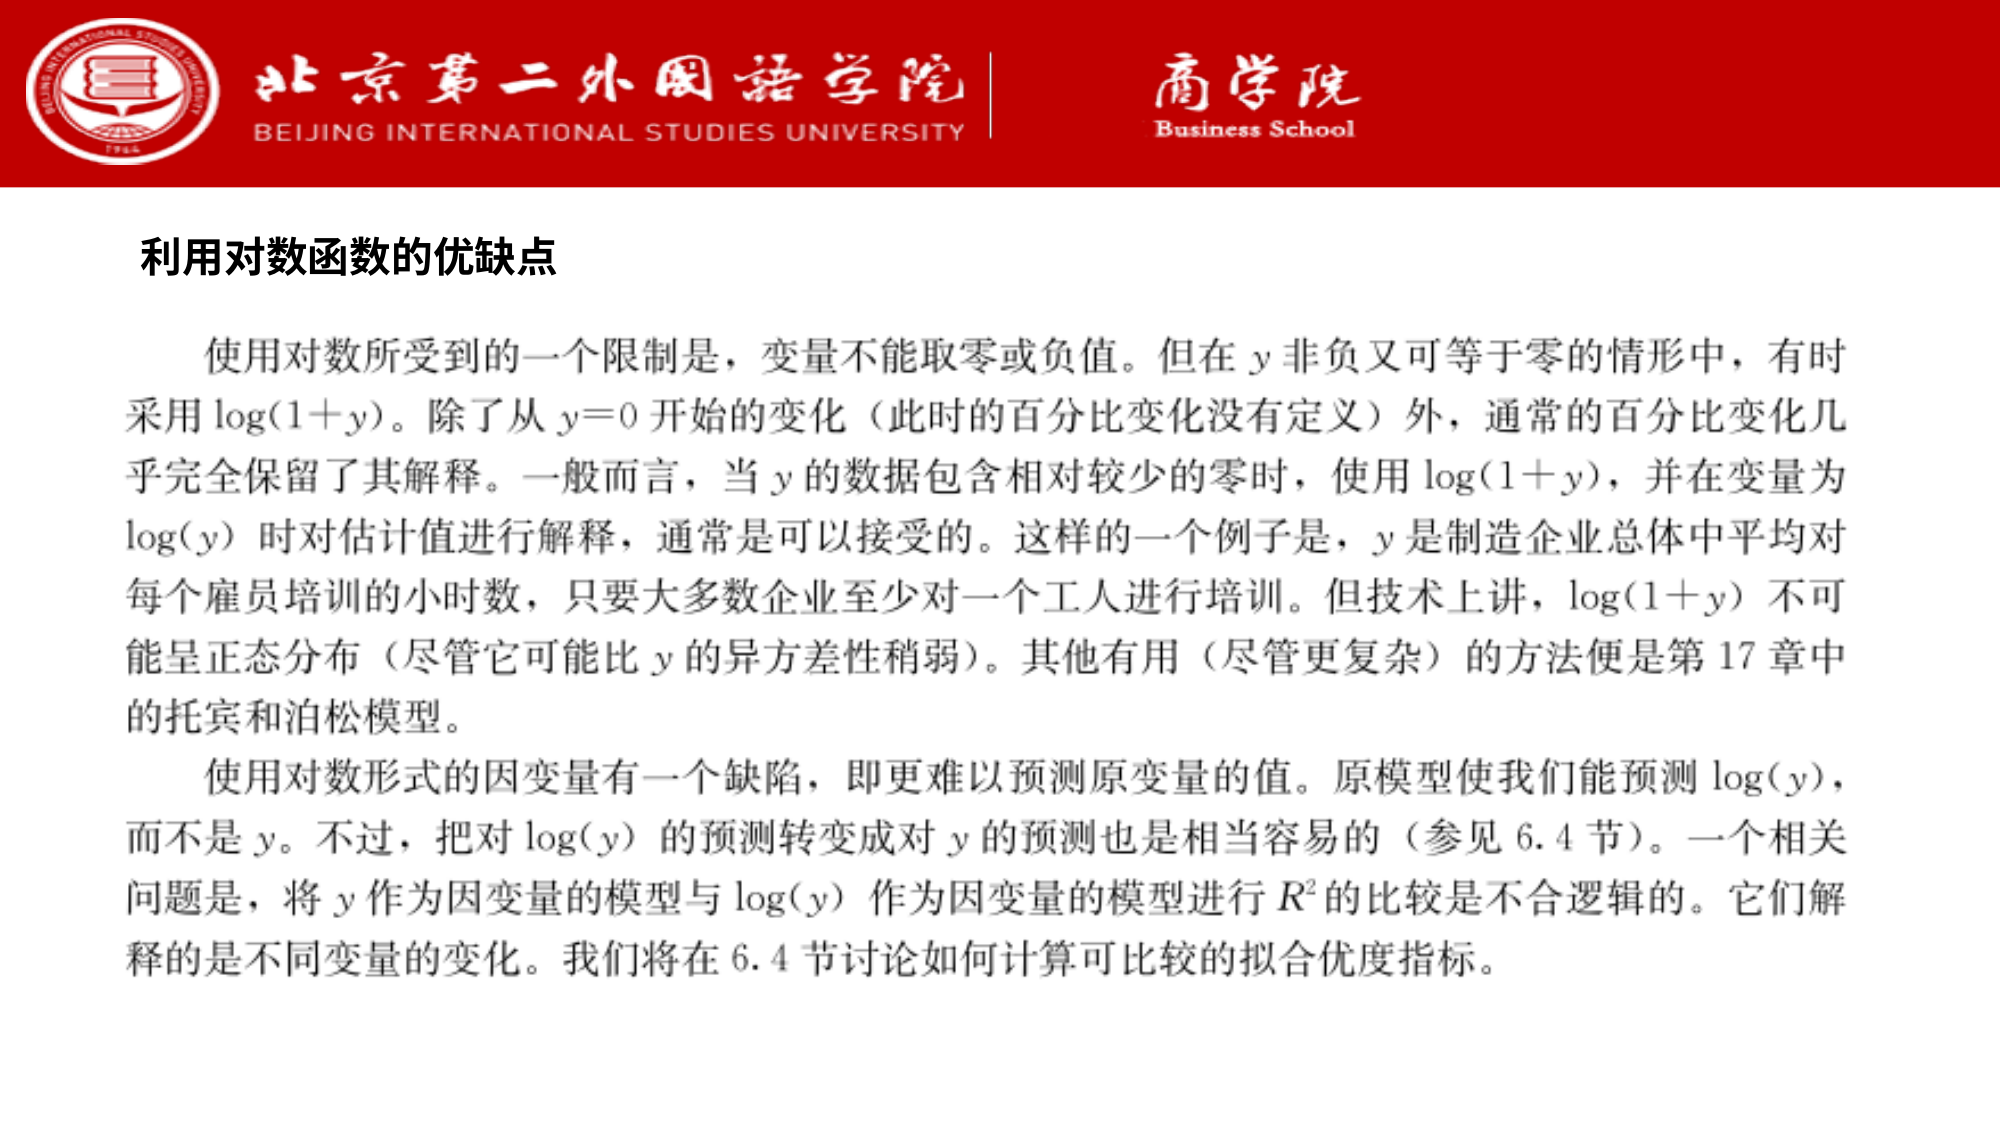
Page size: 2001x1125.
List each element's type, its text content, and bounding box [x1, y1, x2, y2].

picture [102, 314, 1867, 1000]
list 利用对数函数的优缺点 [125, 223, 1473, 294]
picture [26, 18, 1693, 165]
